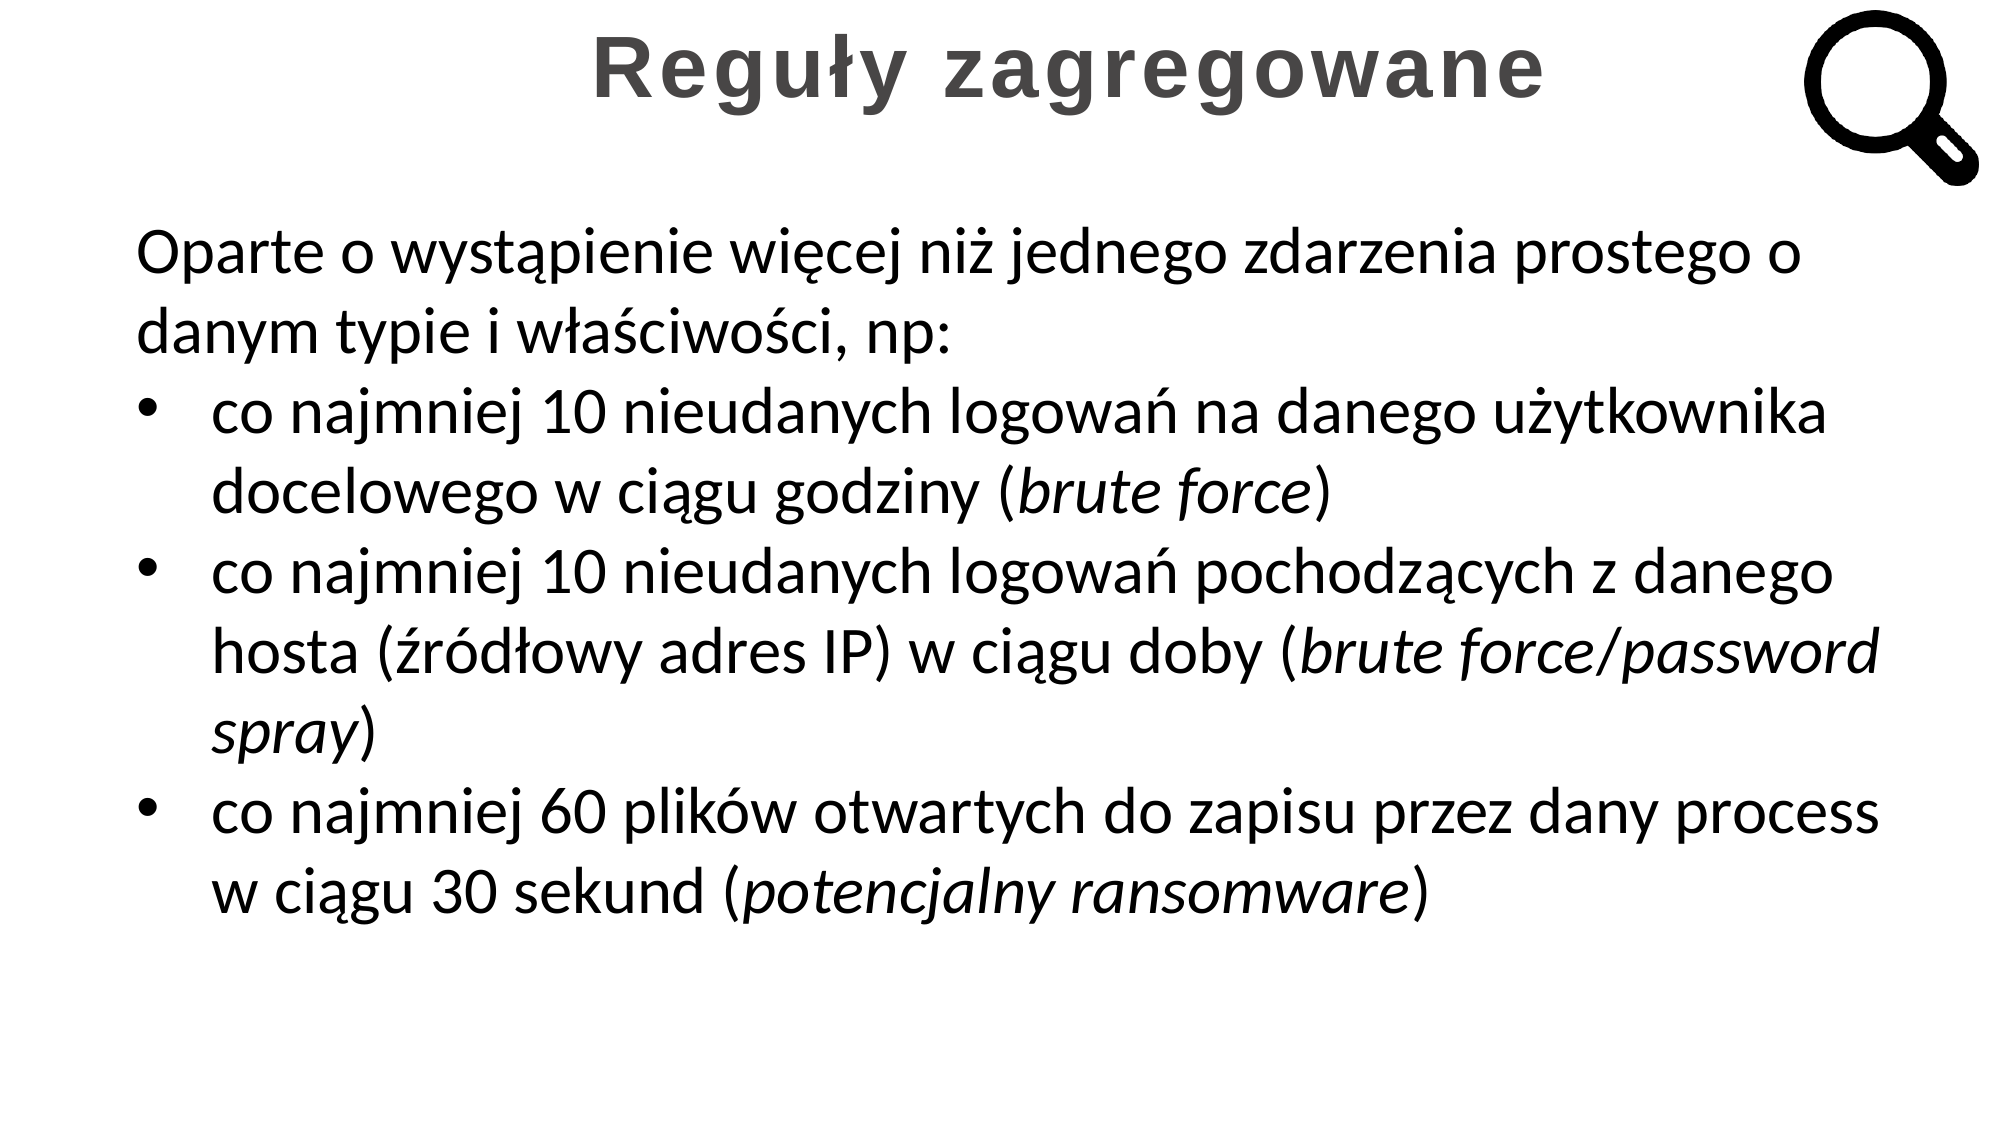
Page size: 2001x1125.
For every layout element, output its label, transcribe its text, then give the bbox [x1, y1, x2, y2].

text_box Oparte o wystąpienie więcej niż jednego zdarzenia prostego o danym typie i właściwości, np: co najmniej 10 nieudanych logowań na danego użytkownika docelowego w ciągu godziny (brute force) co najmniej 10 nieudanych logowań pochodzących z danego hosta (źródłowy adres IP) w ciągu doby (brute force/password spray) co najmniej 60 plików otwartych do zapisu przez dany process w ciągu 30 sekund (potencjalny ransomware) [136, 206, 1940, 927]
picture [1803, 10, 1979, 186]
text_box Reguły zagregowane [245, 10, 1802, 116]
